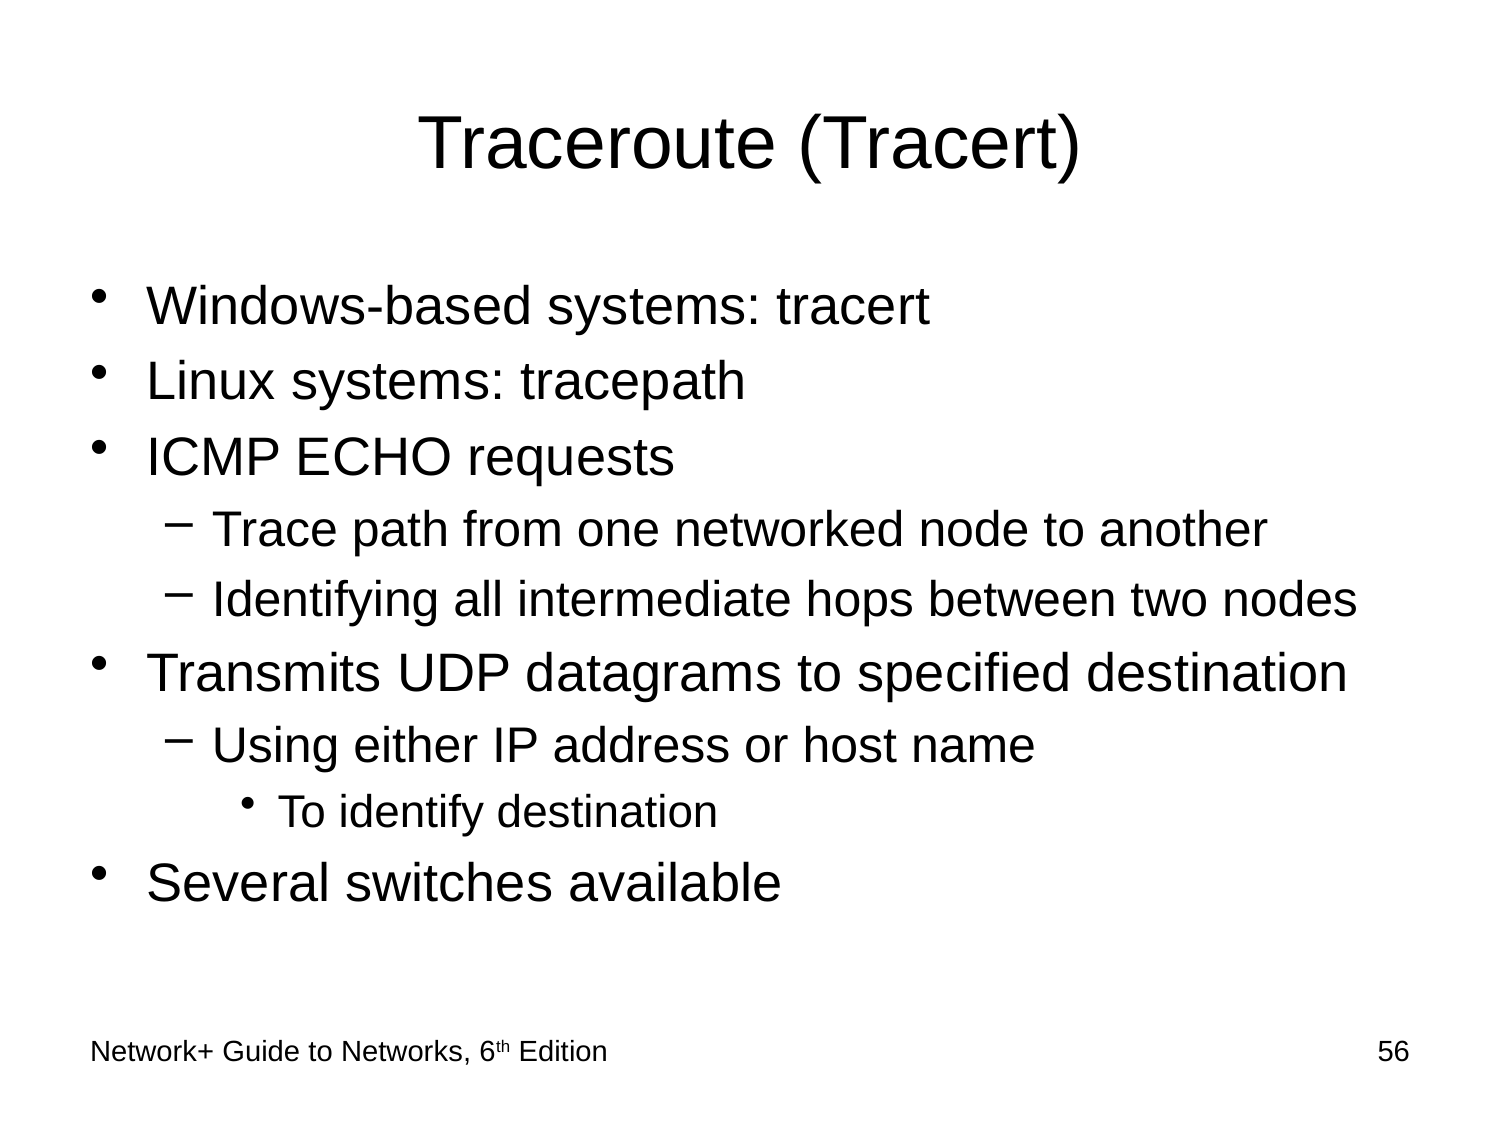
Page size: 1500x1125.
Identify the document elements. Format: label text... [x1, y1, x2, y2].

footer Network+ Guide to Networks, 6th Edition [74, 1024, 988, 1103]
title Traceroute (Tracert) [75, 45, 1425, 233]
slide_number 56 [1074, 1024, 1426, 1103]
list Windows-based systems: tracert Linux systems: tracepath ICMP ECHO requests Trace path from one networked node to another Identifying all intermediate hops between two nodes Transmits UDP datagrams to specified destination Using either IP address or host name To identify destination Several switches available [75, 262, 1425, 1005]
